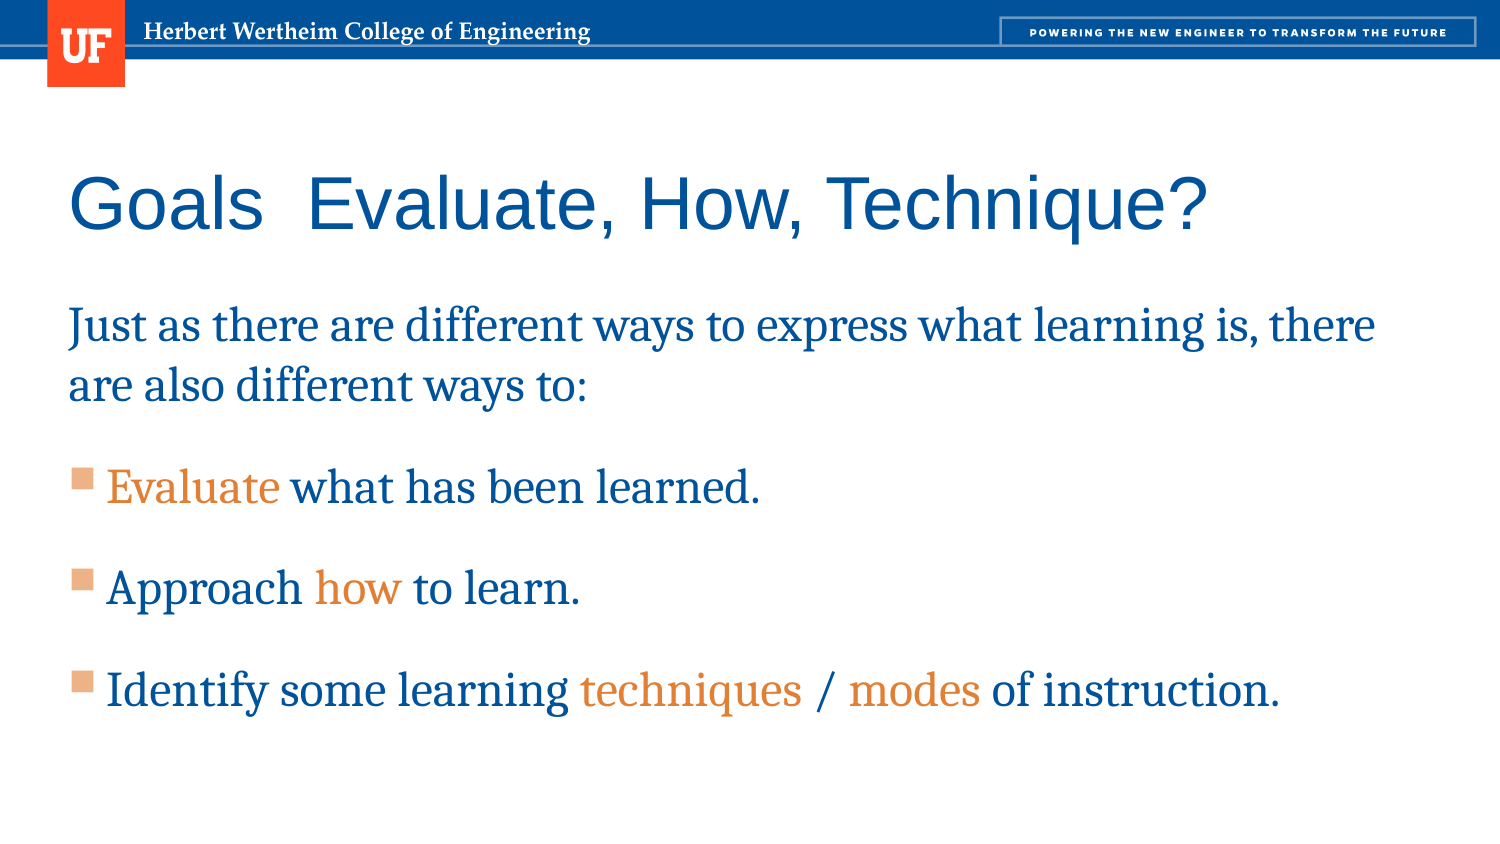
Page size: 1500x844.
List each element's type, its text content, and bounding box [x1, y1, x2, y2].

list Just as there are different ways to express what learning is, there are also different ways to: Evaluate what has been learned. Approach how to learn. Identify some learning techniques / modes of instruction. [53, 283, 1408, 789]
picture [0, 0, 1500, 87]
